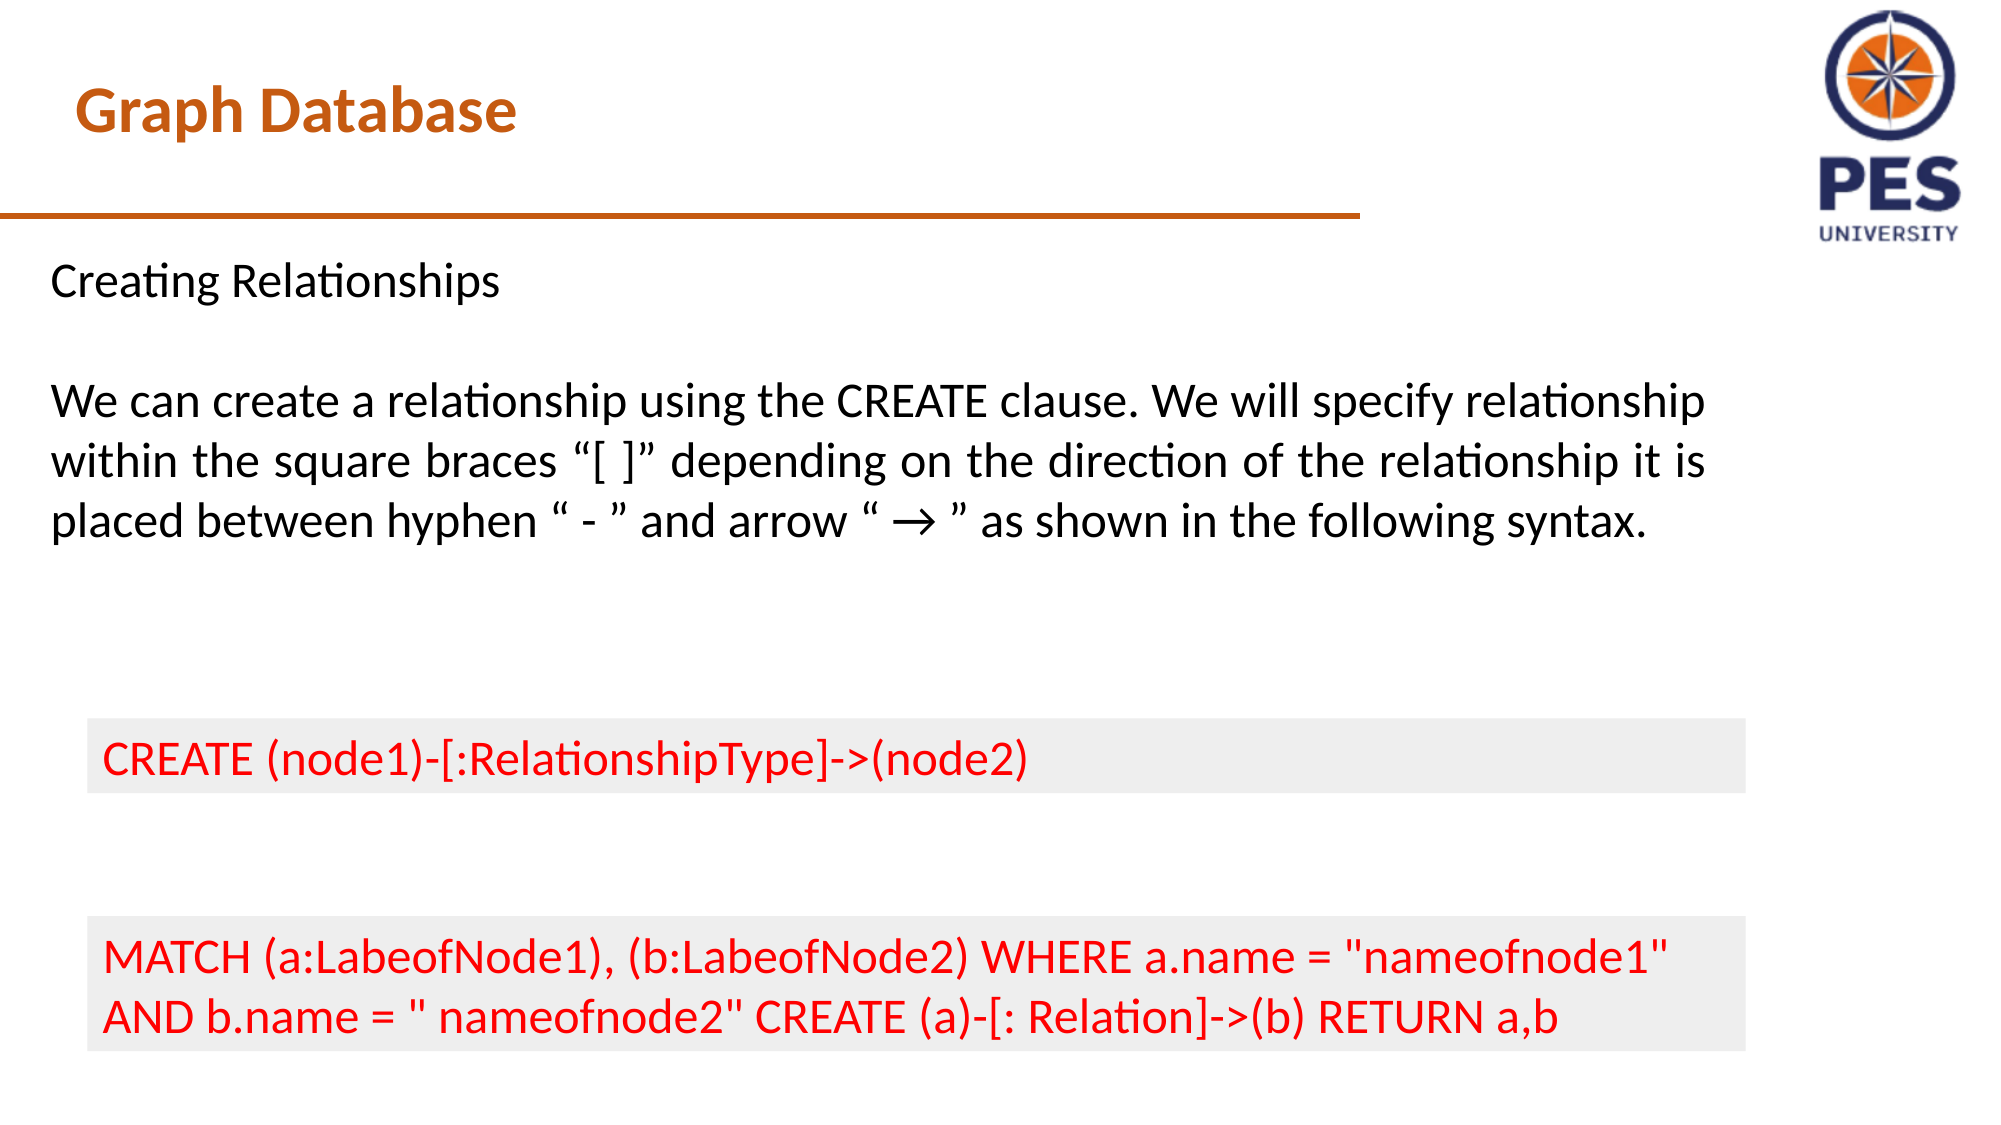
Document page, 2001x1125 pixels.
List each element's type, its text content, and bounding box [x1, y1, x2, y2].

text_box MATCH (a:LabeofNode1), (b:LabeofNode2) WHERE a.name = "nameofnode1" AND b.name = " nameofnode2" CREATE (a)-[: Relation]->(b) RETURN a,b [87, 916, 1746, 1052]
text_box Creating Relationships We can create a relationship using the CREATE clause. We will specify relationship within the square braces “[ ]” depending on the direction of the relationship it is placed between hyphen “ - ” and arrow “ → ” as shown in the following syntax. [35, 239, 1722, 555]
text_box CREATE (node1)-[:RelationshipType]->(node2) [87, 718, 1746, 794]
picture [1785, 0, 2000, 275]
text_box Graph Database [60, 58, 1374, 154]
